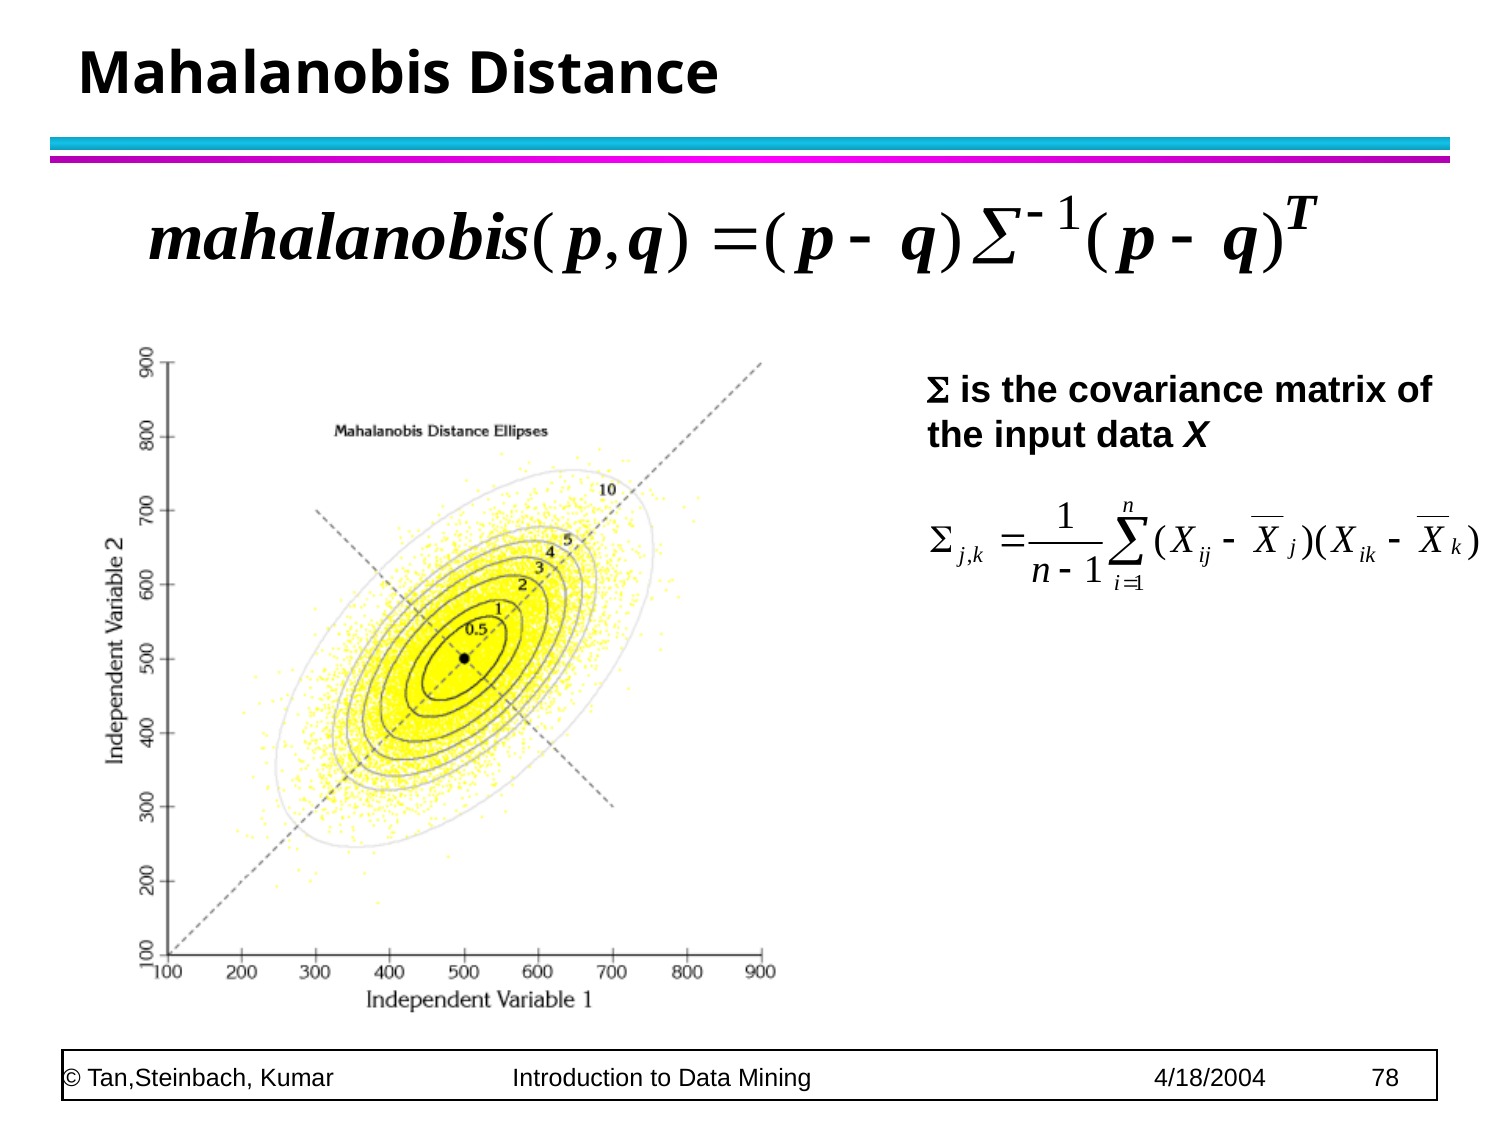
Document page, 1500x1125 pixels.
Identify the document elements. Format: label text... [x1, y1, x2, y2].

title Mahalanobis Distance [61, 24, 1422, 113]
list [924, 487, 1488, 599]
text_box  is the covariance matrix of the input data X [912, 357, 1463, 462]
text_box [137, 174, 1338, 288]
picture [99, 324, 804, 1015]
